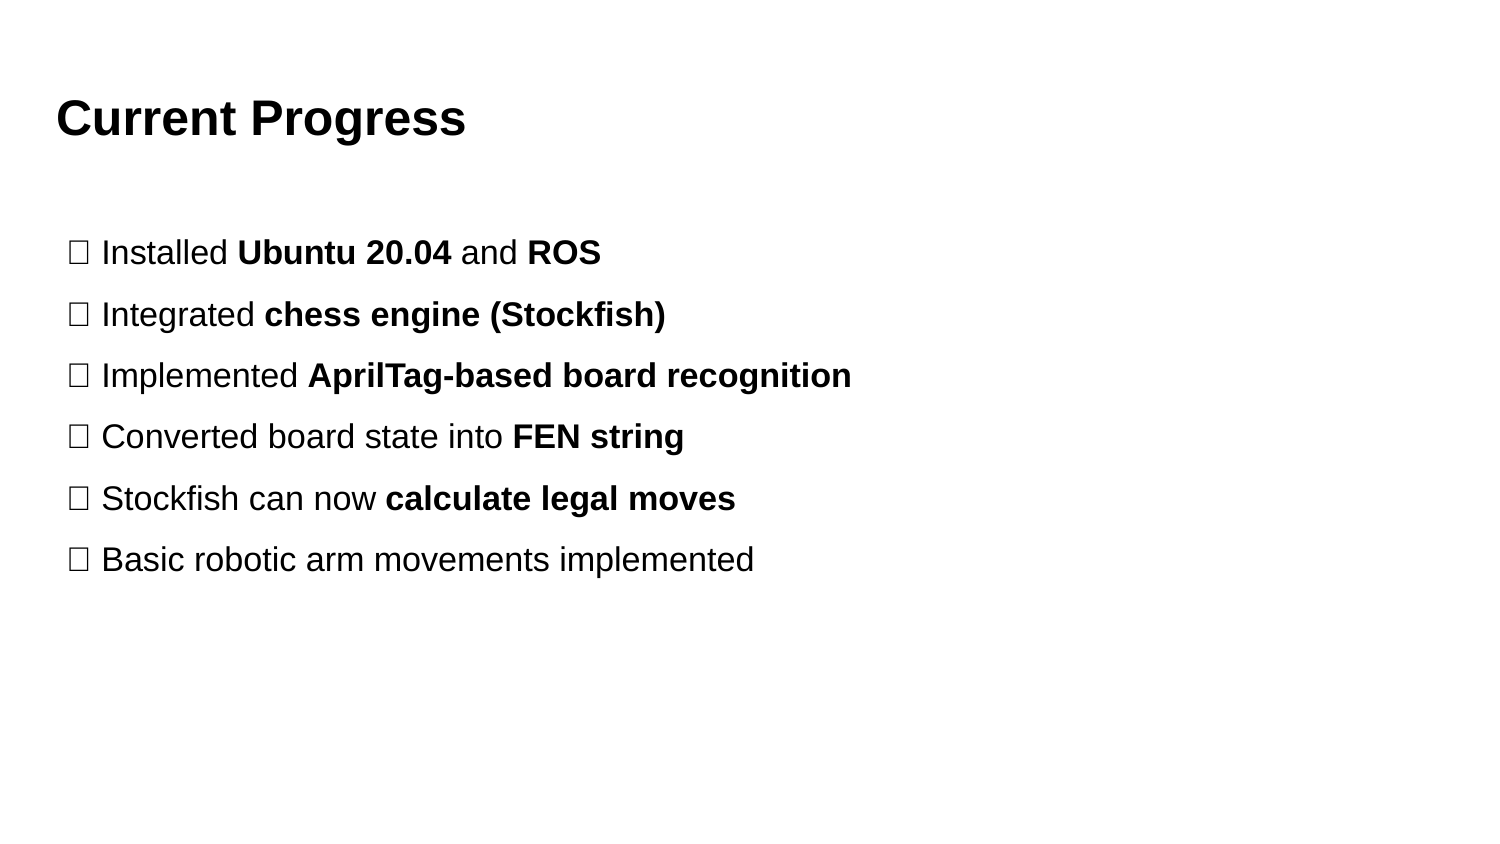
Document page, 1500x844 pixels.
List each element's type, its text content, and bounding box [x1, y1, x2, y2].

subtitle ✅ Installed Ubuntu 20.04 and ROS ✅ Integrated chess engine (Stockfish) ✅ Implemented AprilTag-based board recognition ✅ Converted board state into FEN string ✅ Stockfish can now calculate legal moves ✅ Basic robotic arm movements implemented [51, 195, 1449, 595]
title Current Progress [36, 36, 487, 161]
